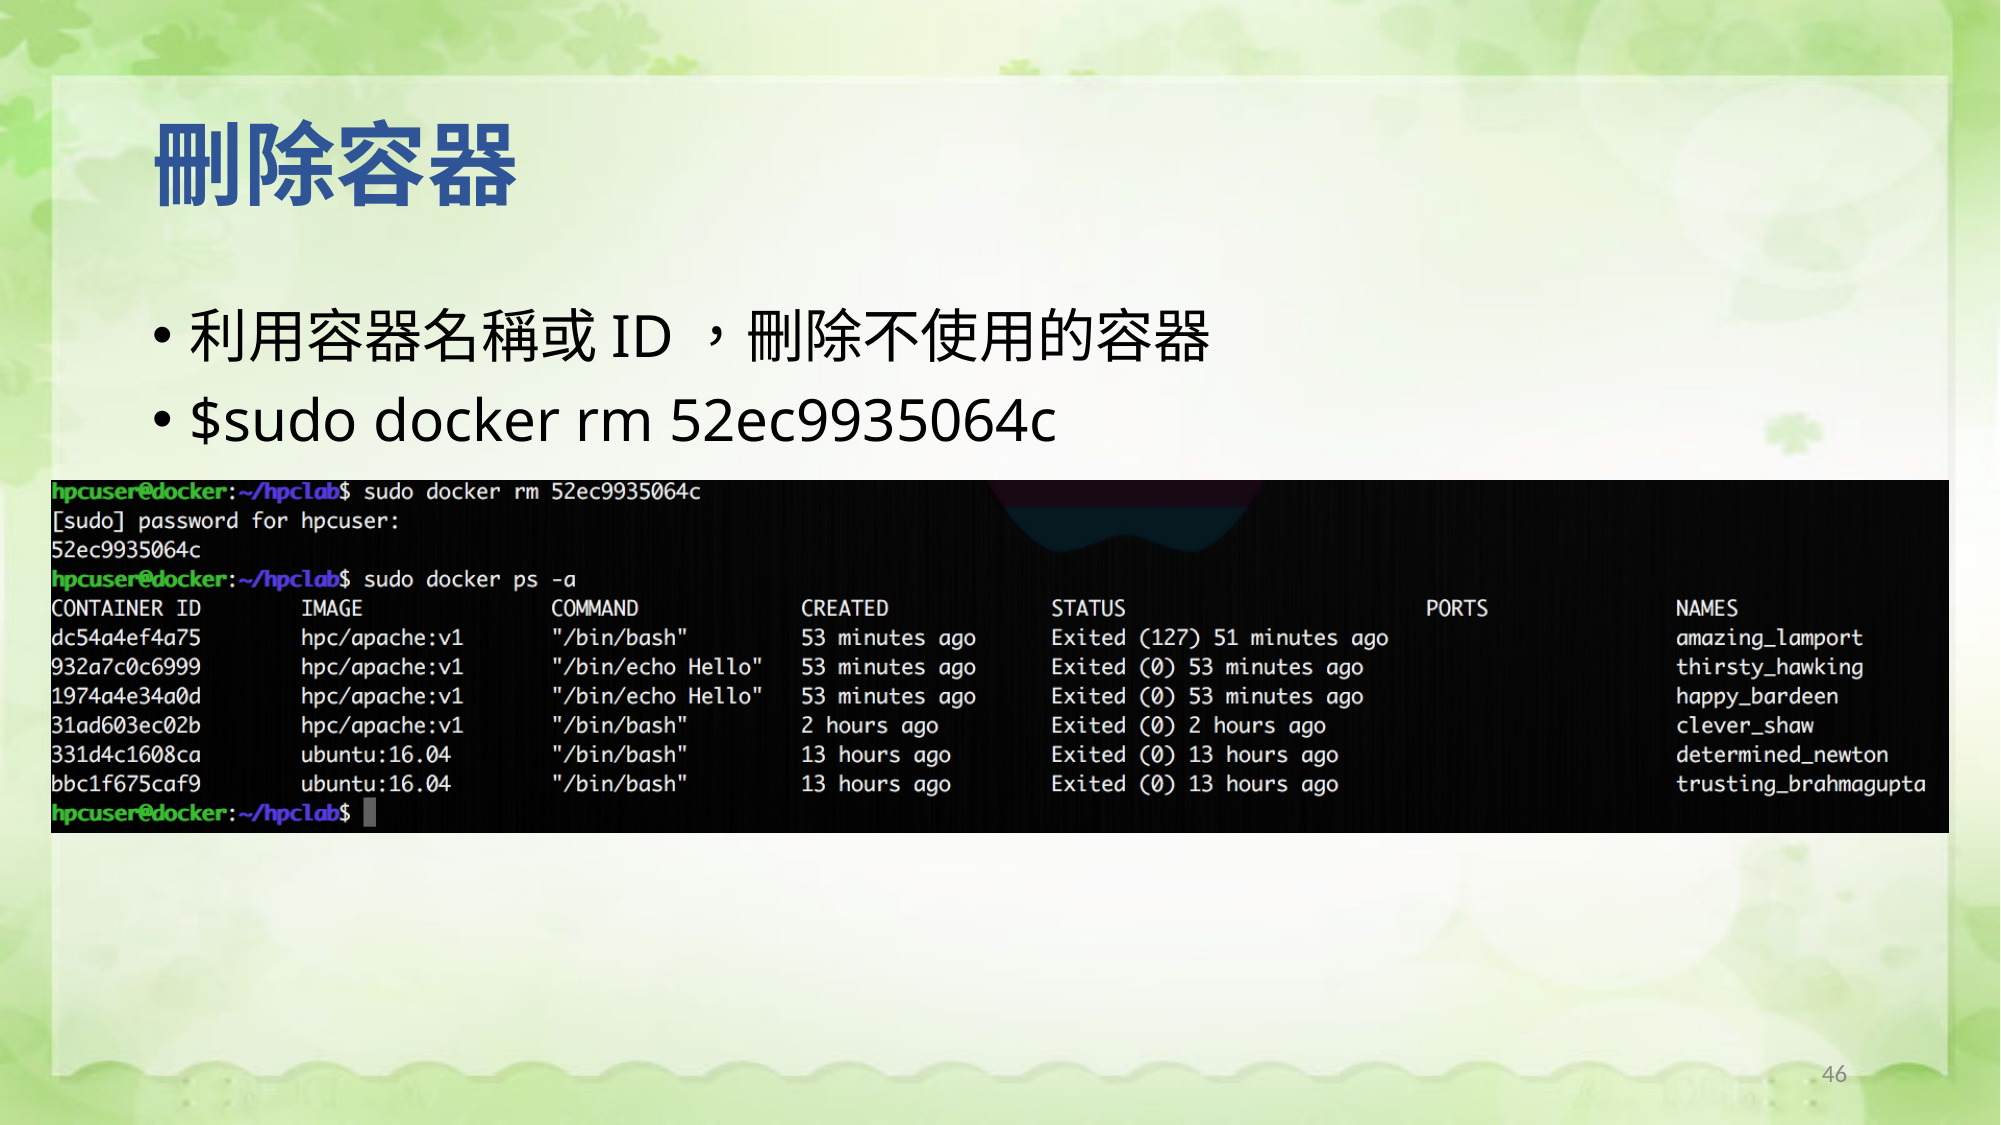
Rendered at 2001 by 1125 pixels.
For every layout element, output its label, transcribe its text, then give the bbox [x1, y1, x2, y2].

picture [0, 0, 2001, 1125]
title 刪除容器 [137, 59, 1863, 278]
list 利用容器名稱或ID，刪除不使用的容器 $sudo docker rm 52ec9935064c [137, 833, 1863, 1014]
slide_number 46 [1412, 1042, 1863, 1103]
list 利用容器名稱或ID，刪除不使用的容器 $sudo docker rm 52ec9935064c [137, 299, 1863, 480]
